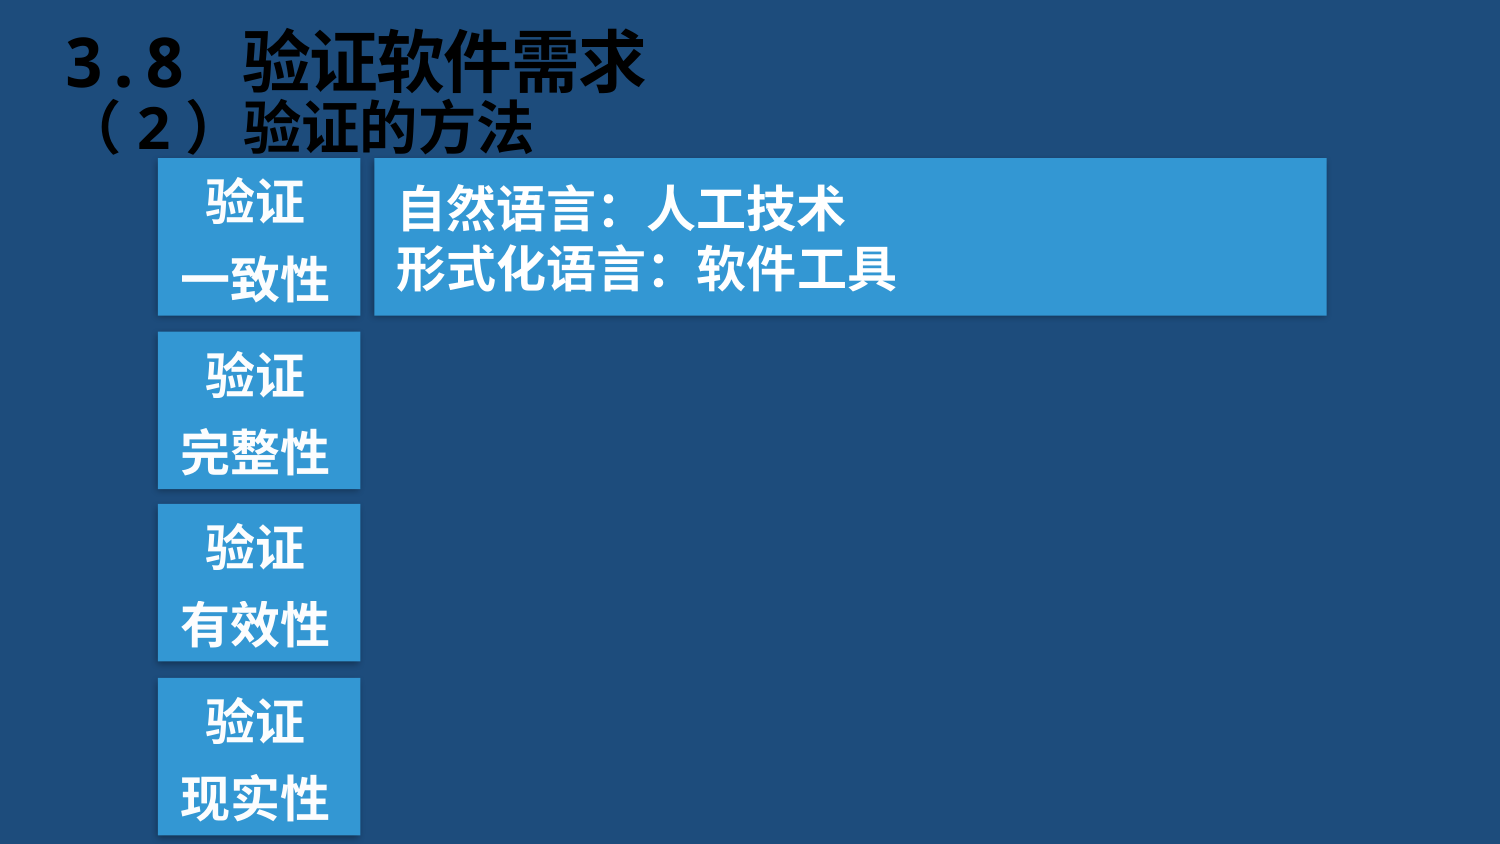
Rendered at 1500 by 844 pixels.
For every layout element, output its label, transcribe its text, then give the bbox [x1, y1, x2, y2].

text_box 验证 一致性 [157, 158, 361, 316]
title 3.8 验证软件需求 [63, 28, 1436, 91]
list （2）验证的方法 [63, 91, 1436, 162]
text_box 验证 现实性 [157, 677, 361, 836]
text_box 自然语言：人工技术 形式化语言：软件工具 [374, 158, 1327, 316]
text_box 验证 有效性 [157, 503, 361, 662]
text_box 验证 完整性 [157, 331, 361, 490]
